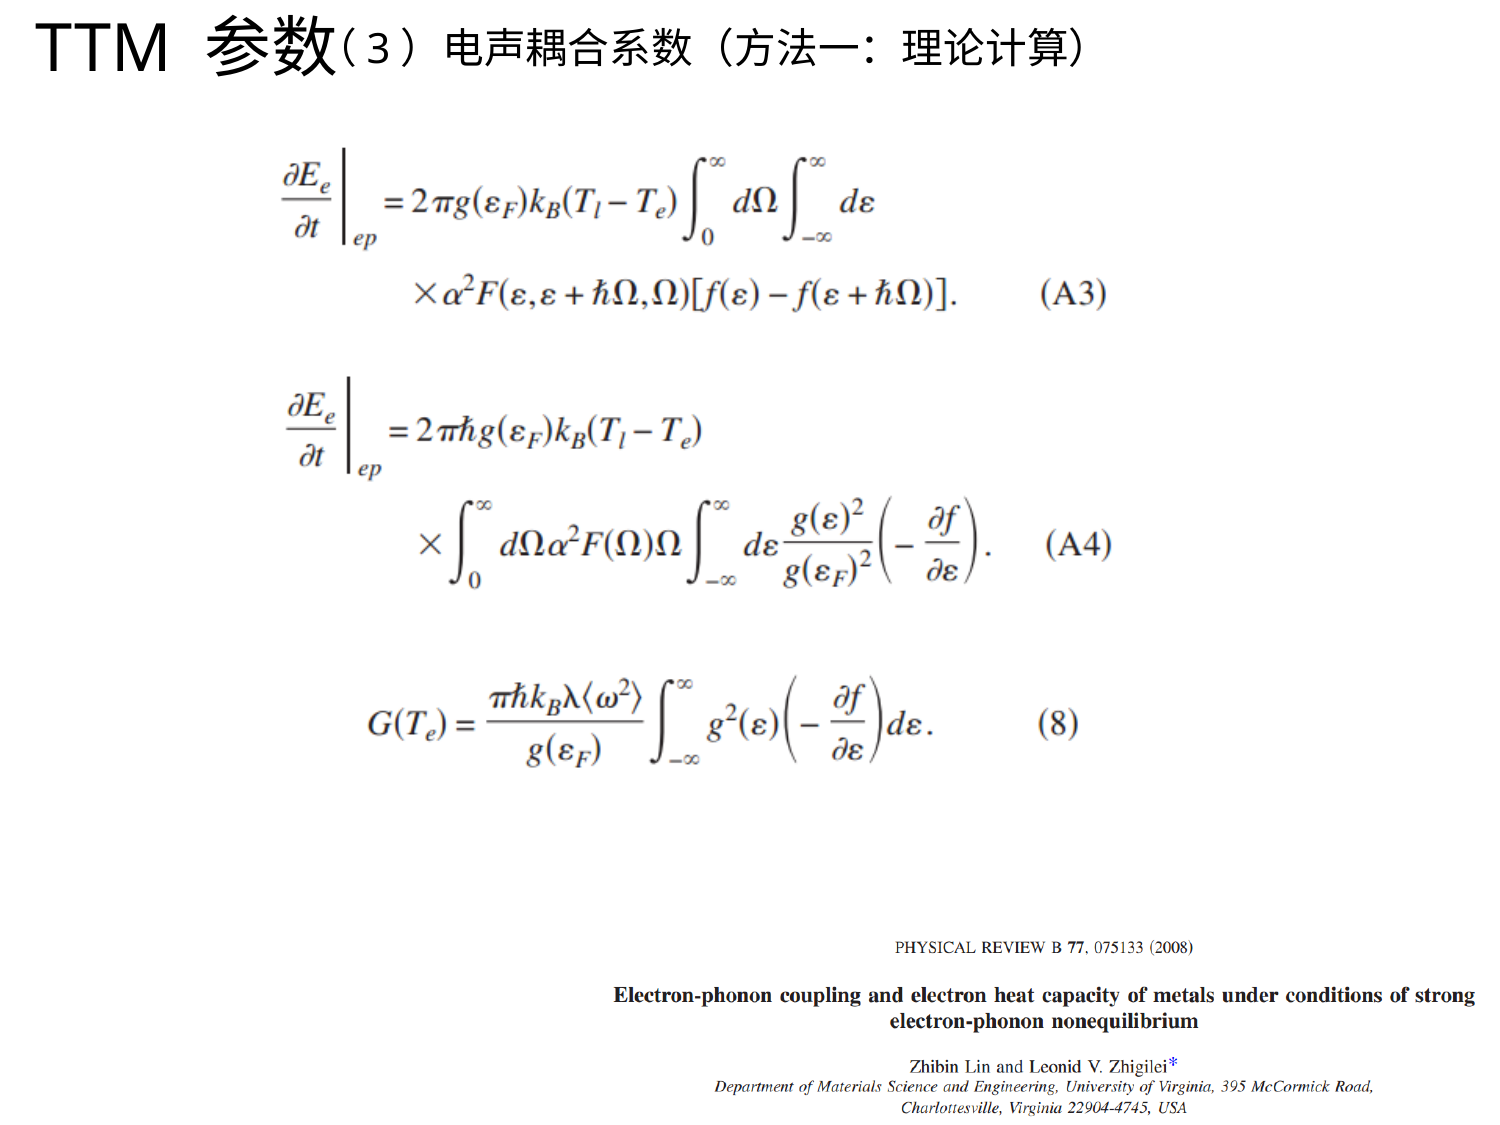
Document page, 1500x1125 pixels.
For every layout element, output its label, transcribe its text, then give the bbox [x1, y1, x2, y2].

title TTM 参数 [20, 16, 964, 85]
picture [352, 667, 1089, 793]
picture [258, 112, 1117, 322]
picture [258, 369, 1116, 609]
picture [578, 915, 1500, 1125]
text_box （3）电声耦合系数（方法一：理论计算） [300, 15, 1244, 84]
